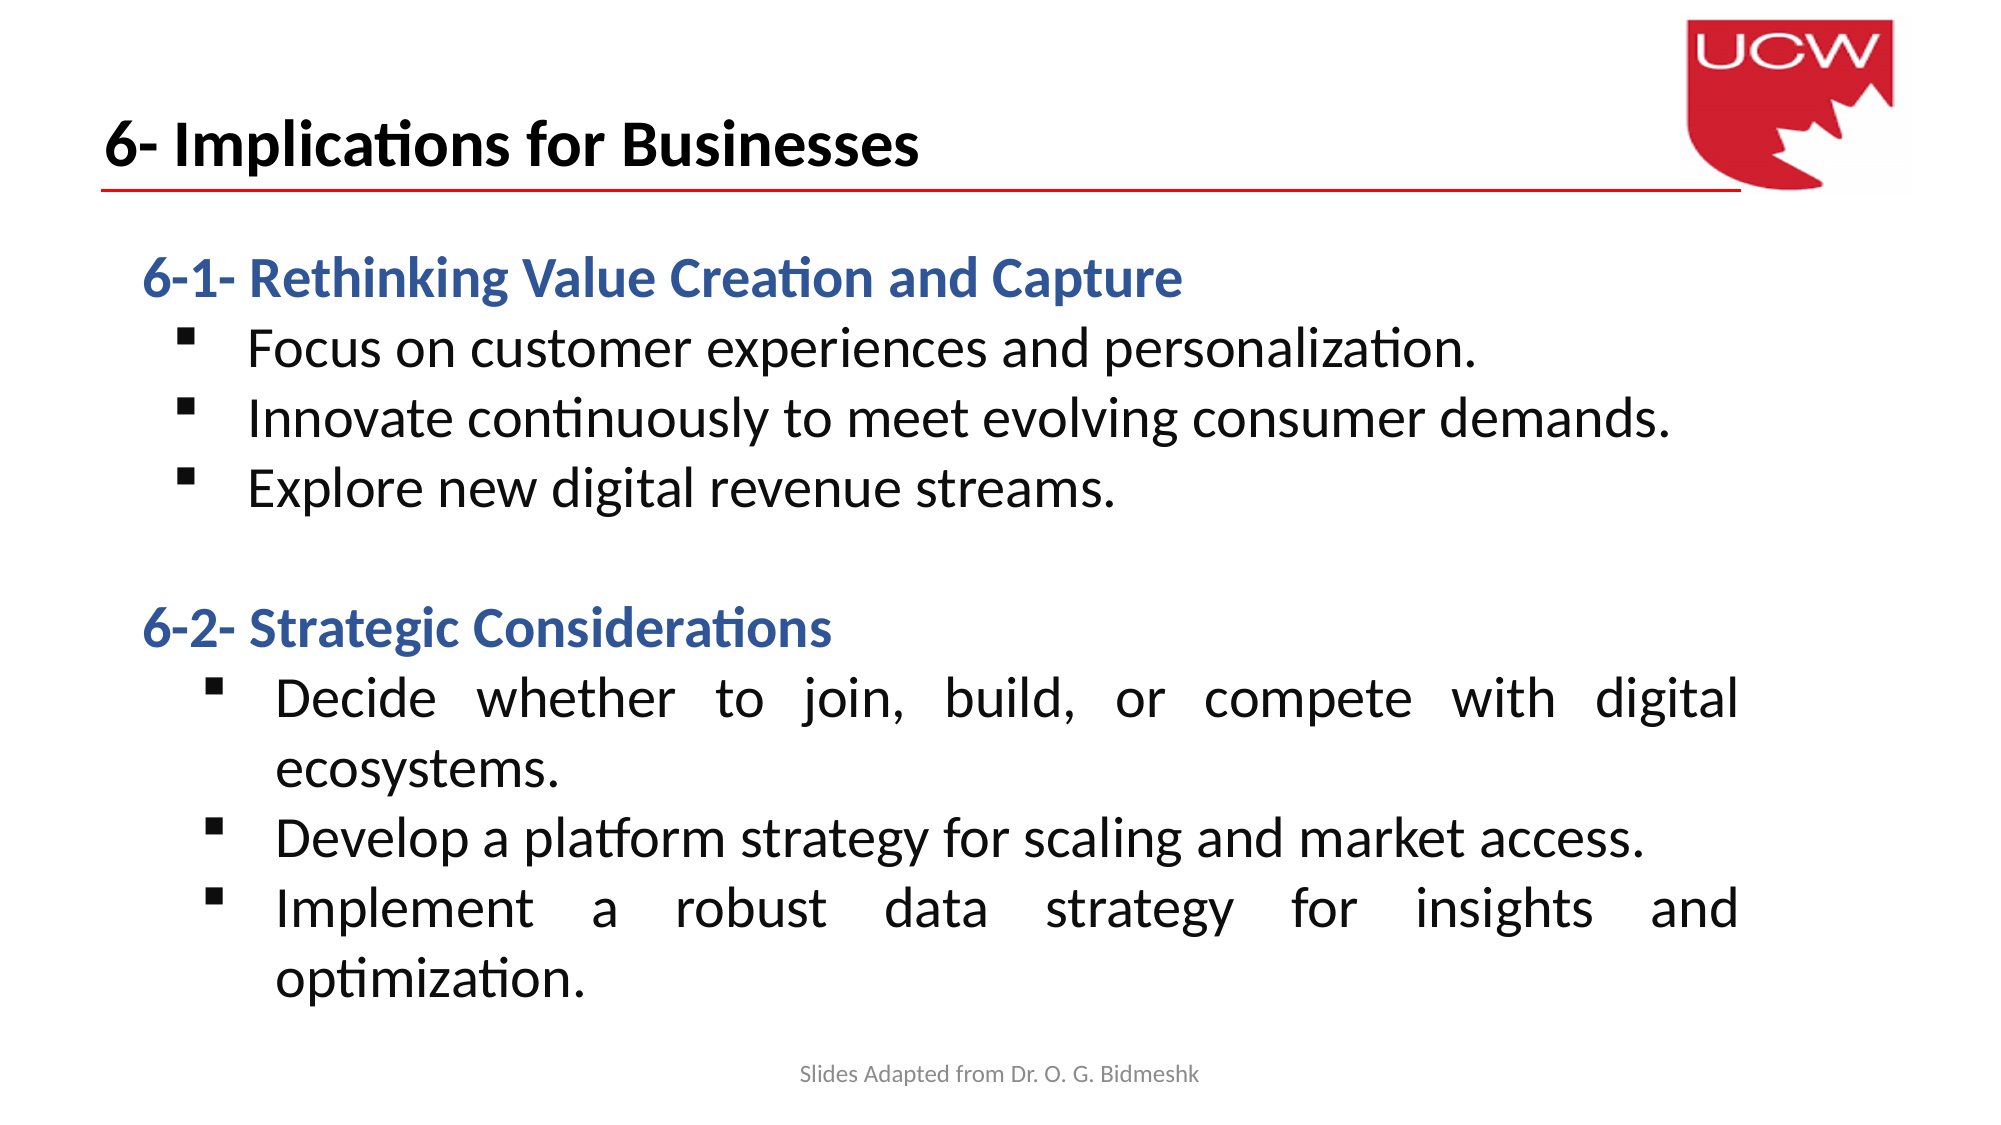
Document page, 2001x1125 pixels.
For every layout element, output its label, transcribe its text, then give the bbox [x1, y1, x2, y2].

picture [1679, 12, 1911, 194]
text_box 6- Implications for Businesses [89, 72, 1679, 189]
text_box 6-1- Rethinking Value Creation and Capture Focus on customer experiences and personalization. Innovate continuously to meet evolving consumer demands. Explore new digital revenue streams. 6-2- Strategic Considerations Decide whether to join, build, or compete with digital ecosystems. Develop a platform strategy for scaling and market access. Implement a robust data strategy for insights and optimization. [40, 231, 1756, 1087]
footer Slides Adapted from Dr. O. G. Bidmeshk [662, 1042, 1338, 1103]
